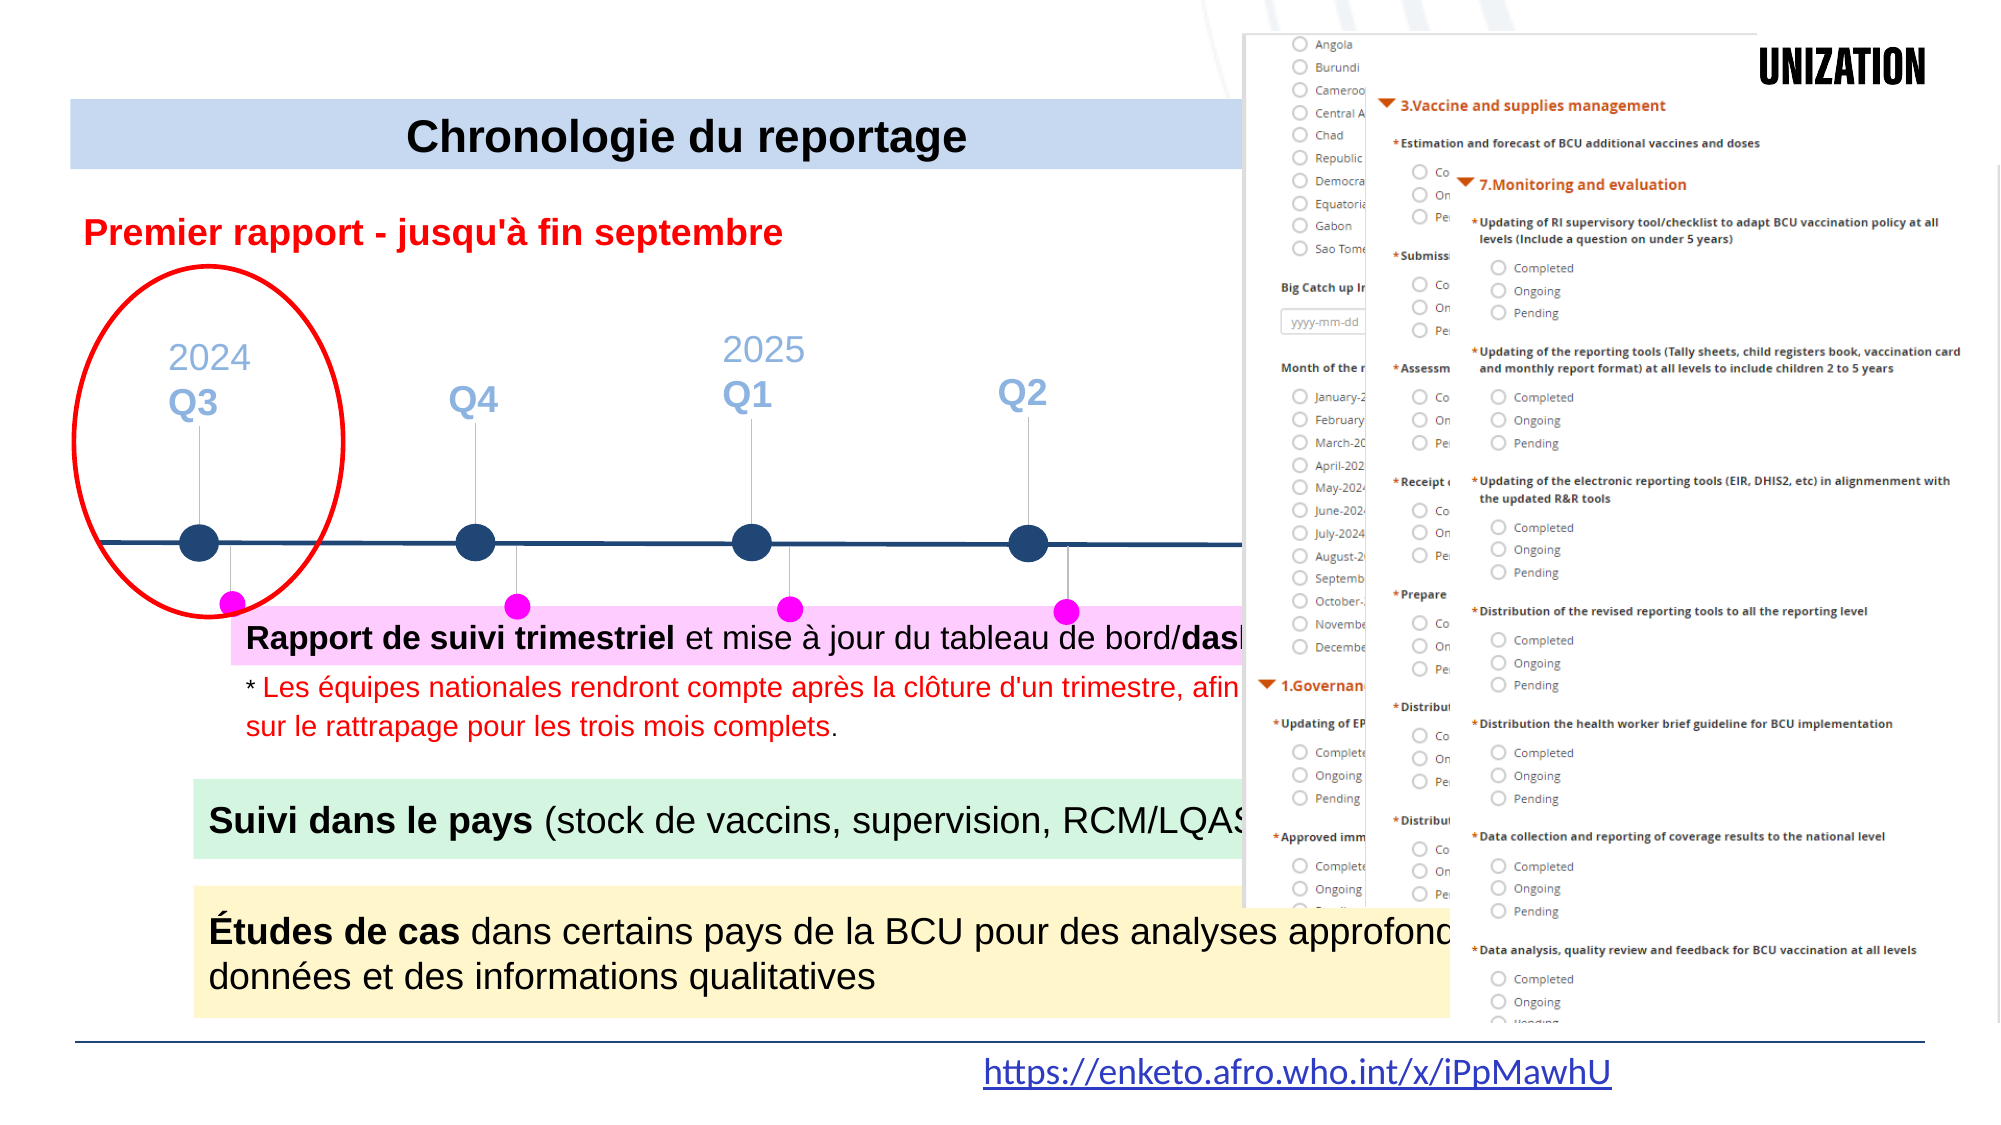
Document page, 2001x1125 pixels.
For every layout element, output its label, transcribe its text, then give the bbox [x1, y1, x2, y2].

picture [1242, 31, 2000, 1023]
text_box [732, 547, 772, 562]
text_box [1052, 598, 1081, 626]
text_box Études de cas dans certains pays de la BCU pour des analyses approfondies, une triangulation des données et des informations qualitatives [192, 885, 1450, 1019]
text_box Suivi dans le pays (stock de vaccins, supervision, RCM/LQAS, BeSD, ECV, etc.) [192, 778, 1242, 860]
text_box [1008, 547, 1048, 563]
text_box 2025 Q1 [722, 325, 826, 416]
text_box Rapport de suivi trimestriel et mise à jour du tableau de bord/dashboard mondial * [230, 605, 1242, 657]
text_box * Les équipes nationales rendront compte après la clôture d'un trimestre, afin d'inclure les données administratives sur le rattrapage pour les trois mois complets. [230, 657, 1242, 750]
text_box [455, 523, 496, 542]
text_box Chronologie du reportage [69, 98, 1242, 170]
text_box [456, 547, 495, 562]
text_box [99, 542, 1242, 547]
text_box [503, 592, 532, 621]
text_box [1008, 524, 1049, 542]
text_box Q4 [448, 329, 551, 421]
text_box https://enketo.afro.who.int/x/iPpMawhU [968, 1039, 1969, 1100]
text_box [731, 523, 772, 542]
text_box [776, 595, 805, 624]
text_box [99, 547, 318, 619]
text_box Premier rapport - jusqu'à fin septembre [68, 200, 1069, 261]
text_box [72, 265, 345, 546]
text_box Q2 [997, 322, 1101, 413]
text_box [227, 613, 244, 619]
